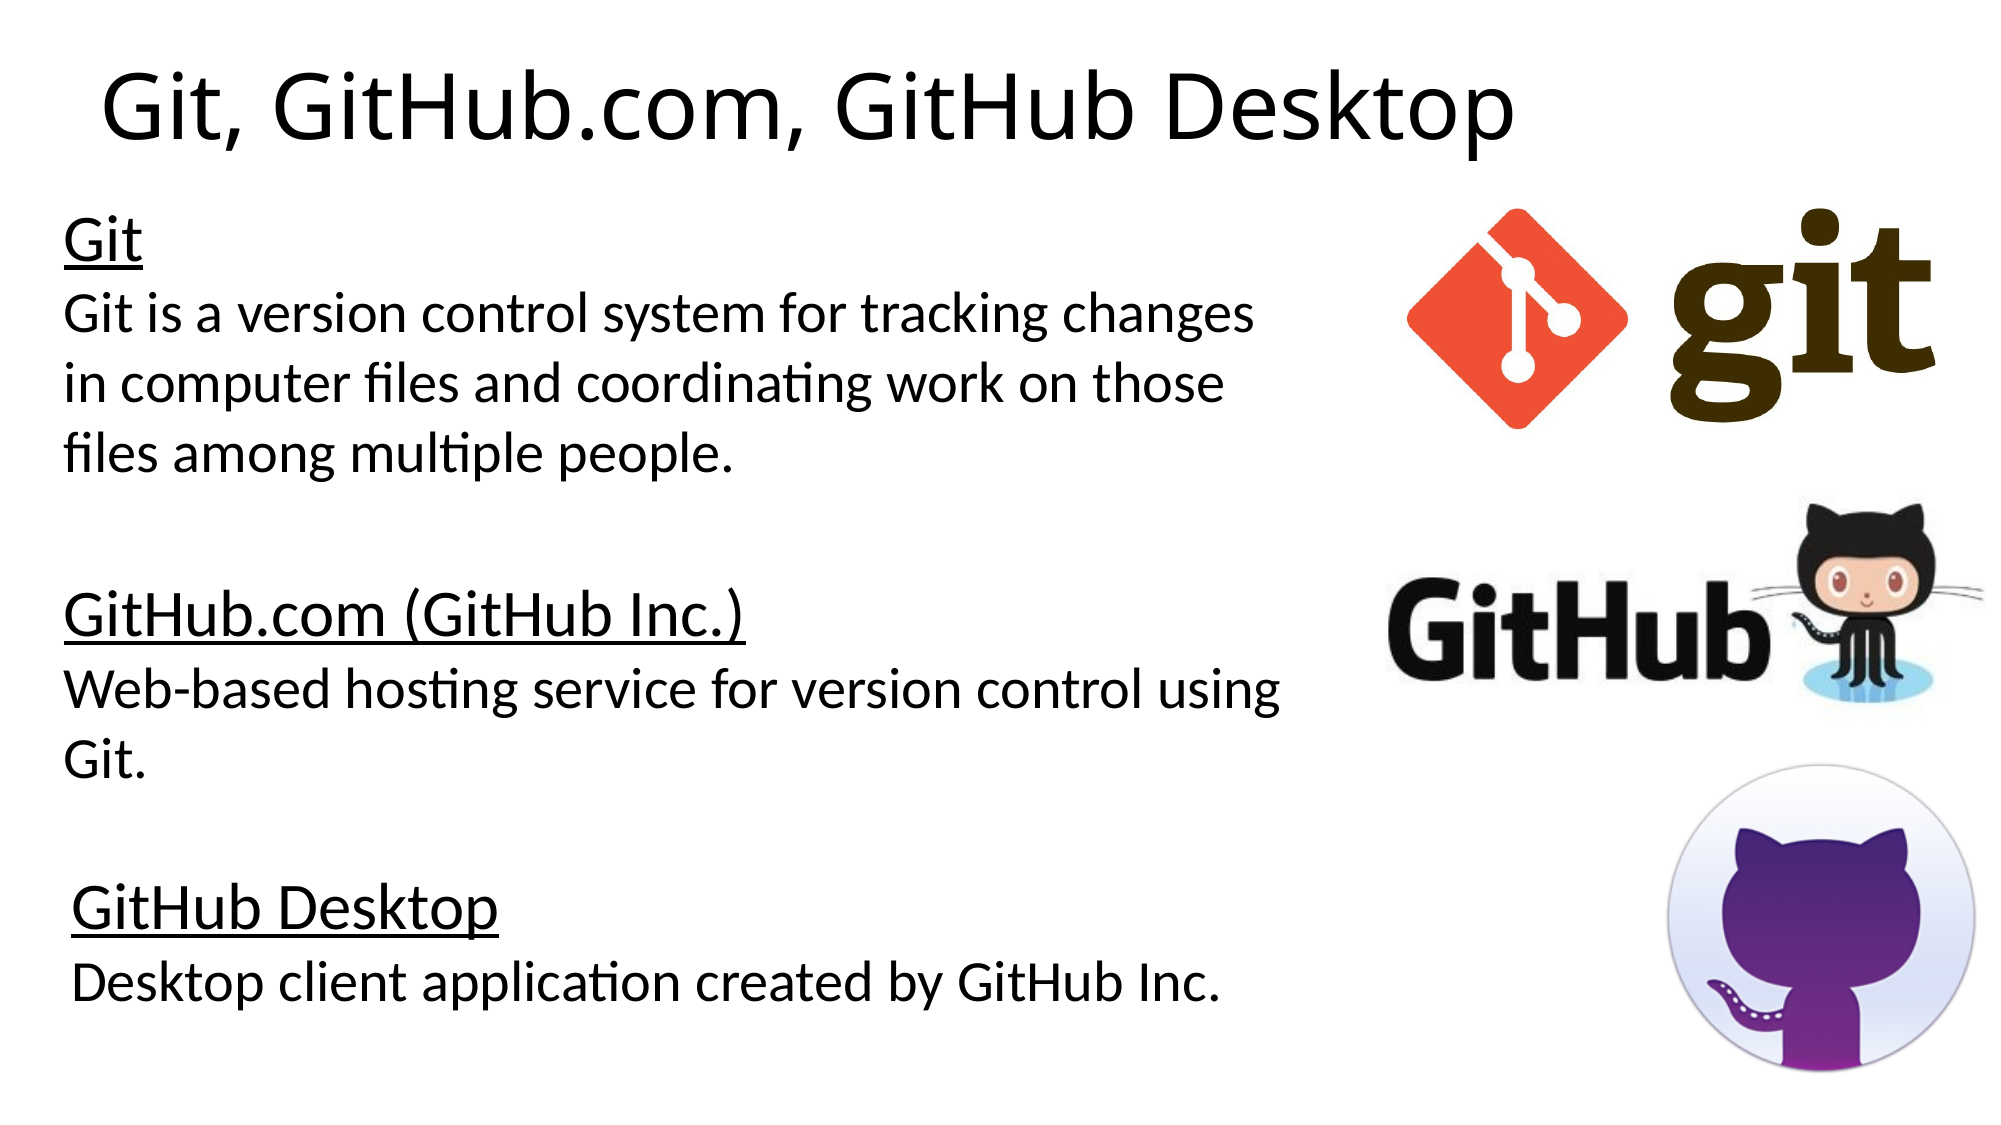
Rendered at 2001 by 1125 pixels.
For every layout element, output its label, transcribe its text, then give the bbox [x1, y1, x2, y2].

text_box Git Git is a version control system for tracking changes in computer files and coordinating work on those files among multiple people. [49, 187, 1311, 562]
picture [1373, 198, 1999, 1086]
title Git, GitHub.com, GitHub Desktop [99, 60, 1900, 160]
text_box GitHub.com (GitHub Inc.) Web-based hosting service for version control using Git. [49, 562, 1311, 978]
text_box GitHub Desktop Desktop client application created by GitHub Inc. [56, 855, 1238, 1021]
